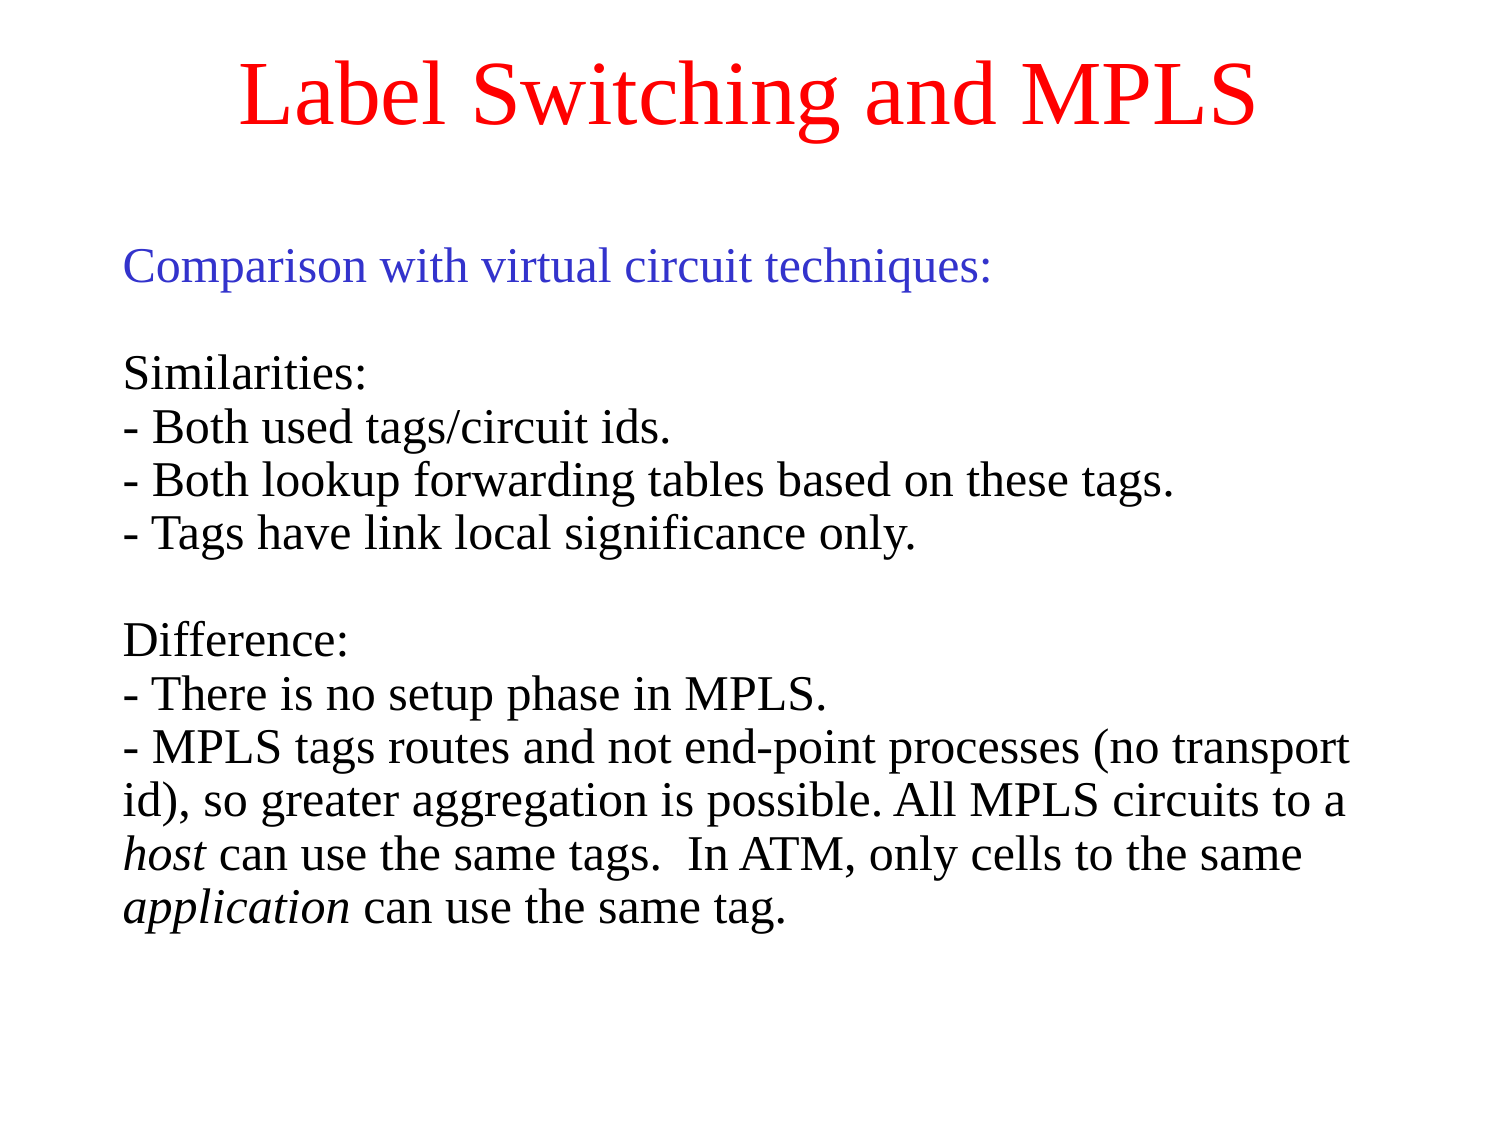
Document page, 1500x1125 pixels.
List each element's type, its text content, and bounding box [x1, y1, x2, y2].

title Label Switching and MPLS [0, 0, 1500, 188]
text_box Comparison with virtual circuit techniques: Similarities: - Both used tags/circuit ids. - Both lookup forwarding tables based on these tags. - Tags have link local significance only. Difference: - There is no setup phase in MPLS. - MPLS tags routes and not end-point processes (no transport id), so greater aggregation is possible. All MPLS circuits to a host can use the same tags. In ATM, only cells to the same application can use the same tag. [122, 237, 1417, 988]
